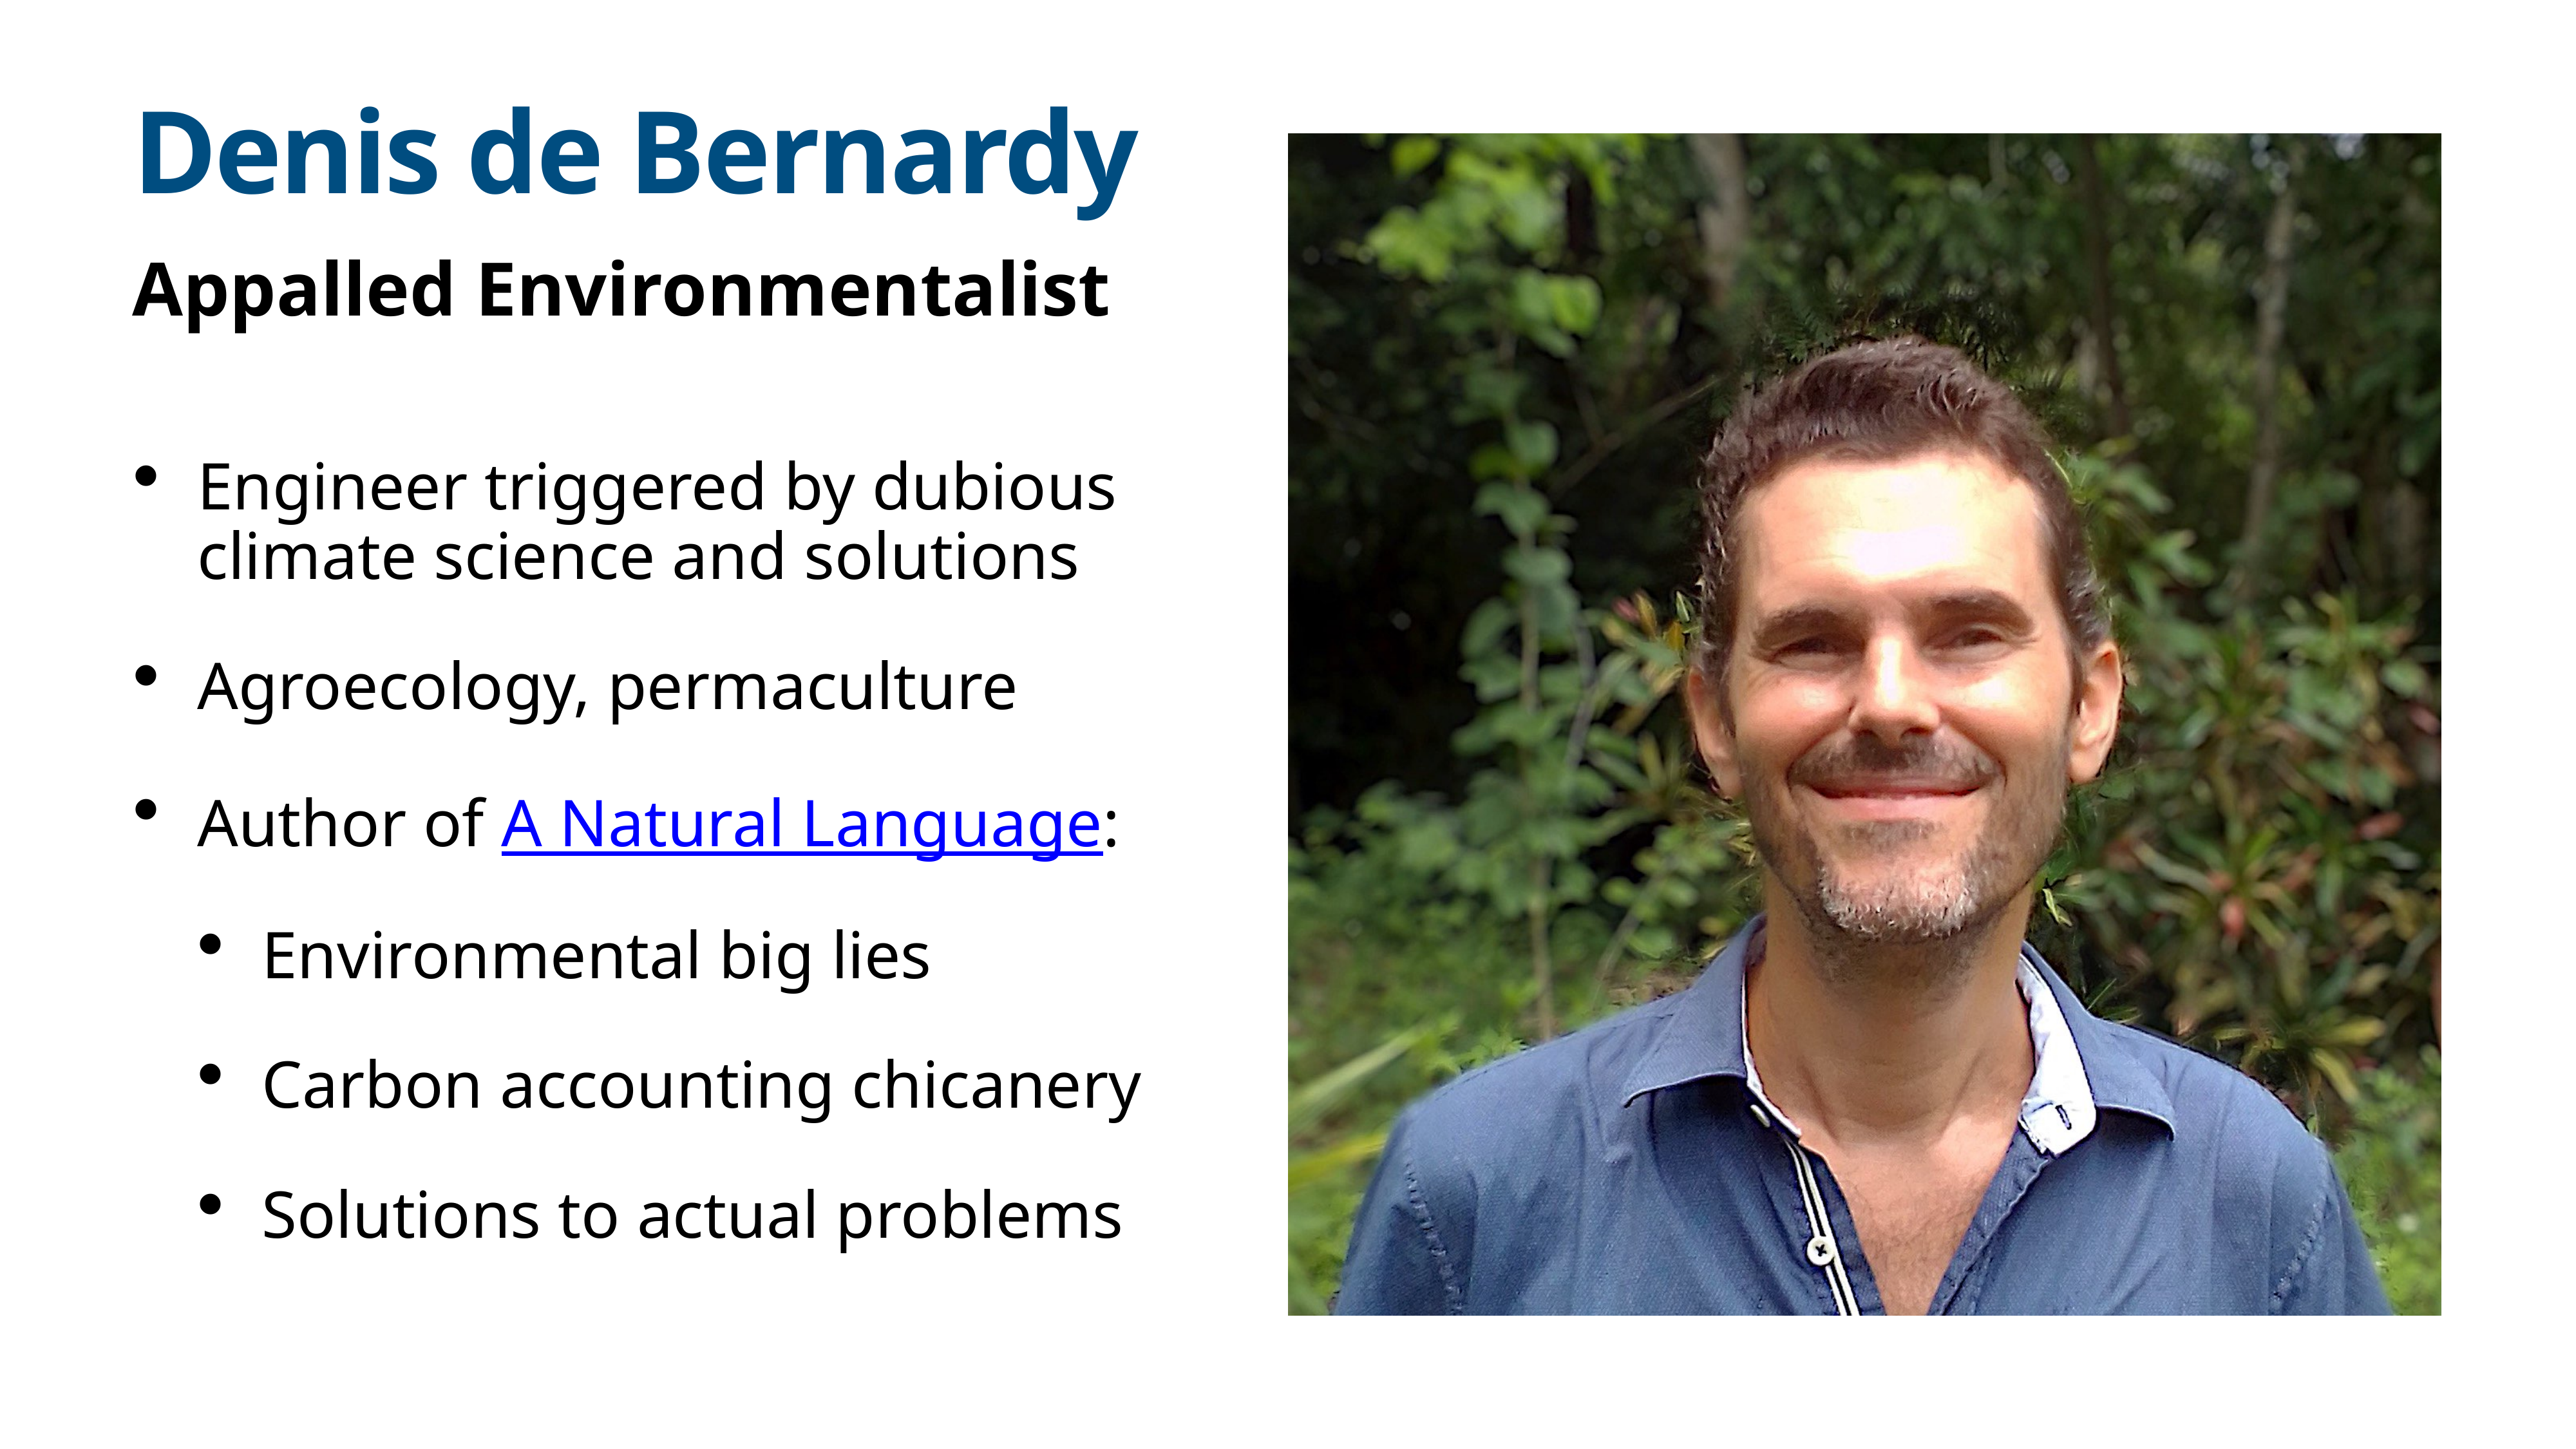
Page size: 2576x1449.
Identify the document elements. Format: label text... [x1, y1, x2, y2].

list Appalled Environmentalist [127, 253, 1161, 337]
picture [1287, 133, 2442, 1316]
list Engineer triggered by dubious climate science and solutions Agroecology, permaculture Author of A Natural Language: Environmental big lies Carbon accounting chicanery Solutions to actual problems [127, 448, 1161, 1321]
title Denis de Bernardy [127, 100, 1161, 253]
